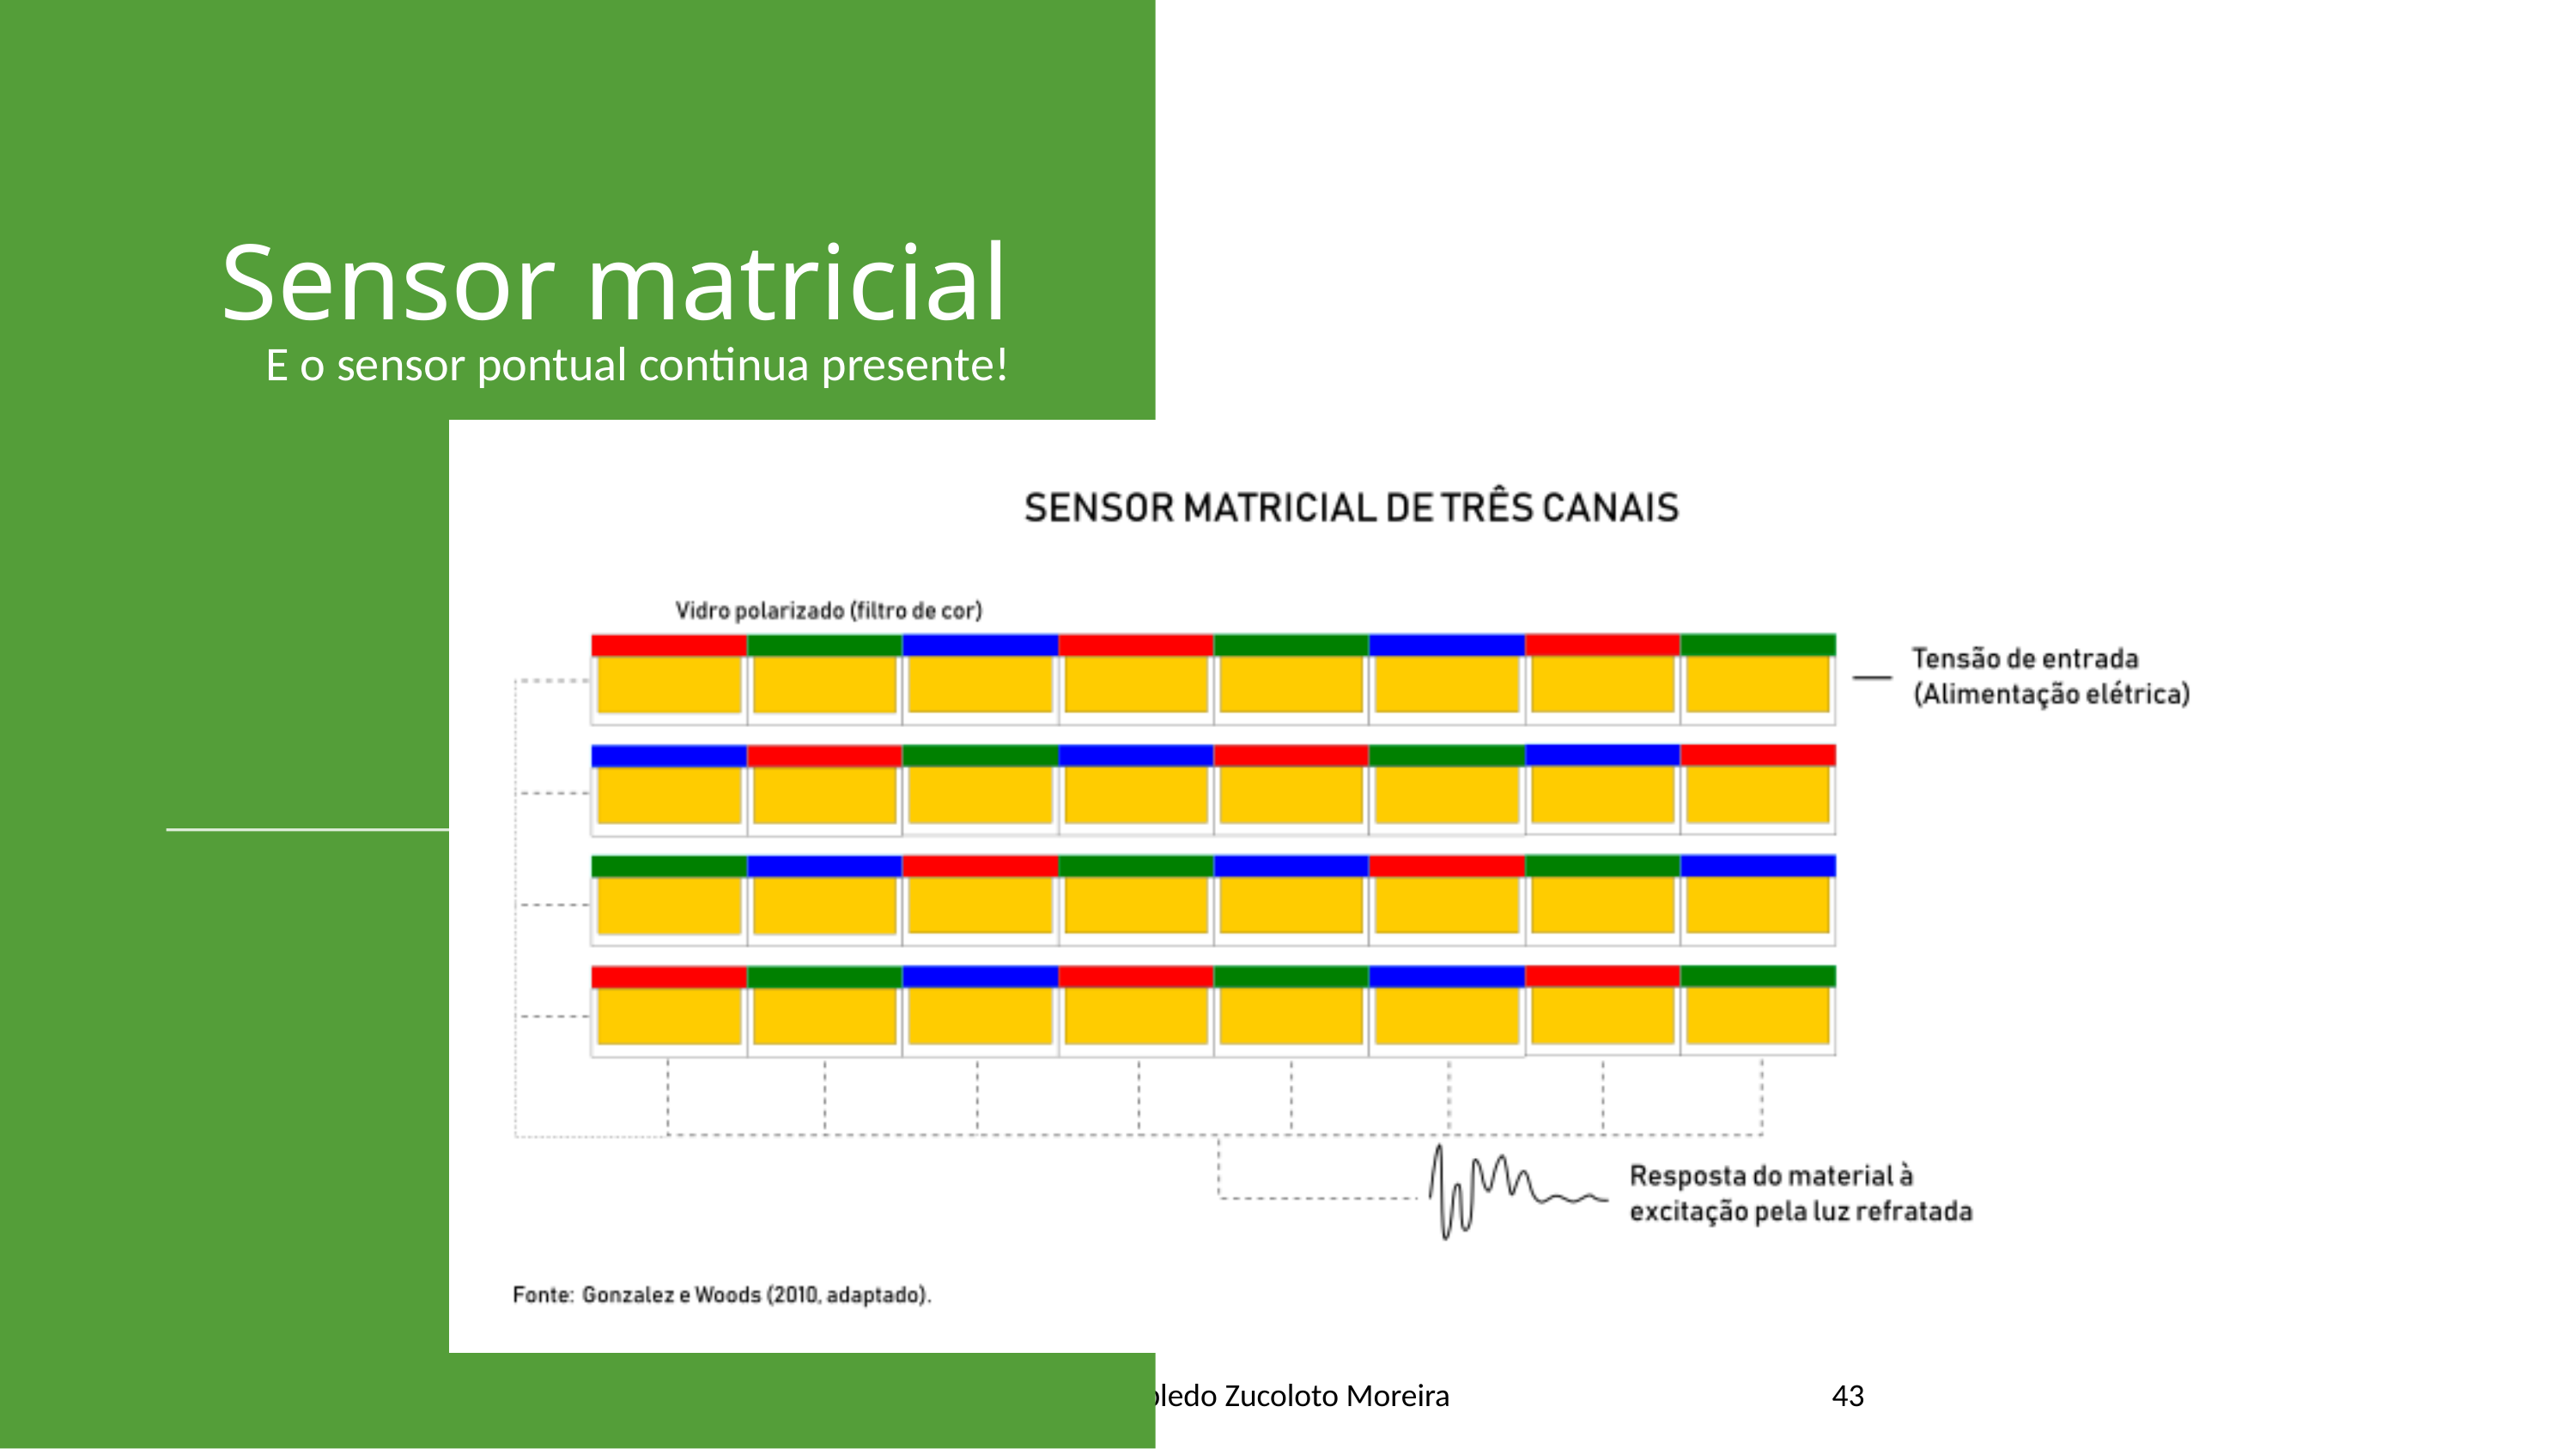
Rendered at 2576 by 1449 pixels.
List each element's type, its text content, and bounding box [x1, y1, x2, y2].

text_box [0, 0, 1157, 1449]
footer Prof. Esp. Giuliano Robledo Zucoloto Moreira [853, 1353, 1723, 1420]
picture [449, 420, 2256, 1353]
slide_number 43 [1819, 1343, 2399, 1420]
list E o sensor pontual continua presente! [135, 332, 1024, 410]
title Sensor matricial [134, 169, 1024, 349]
